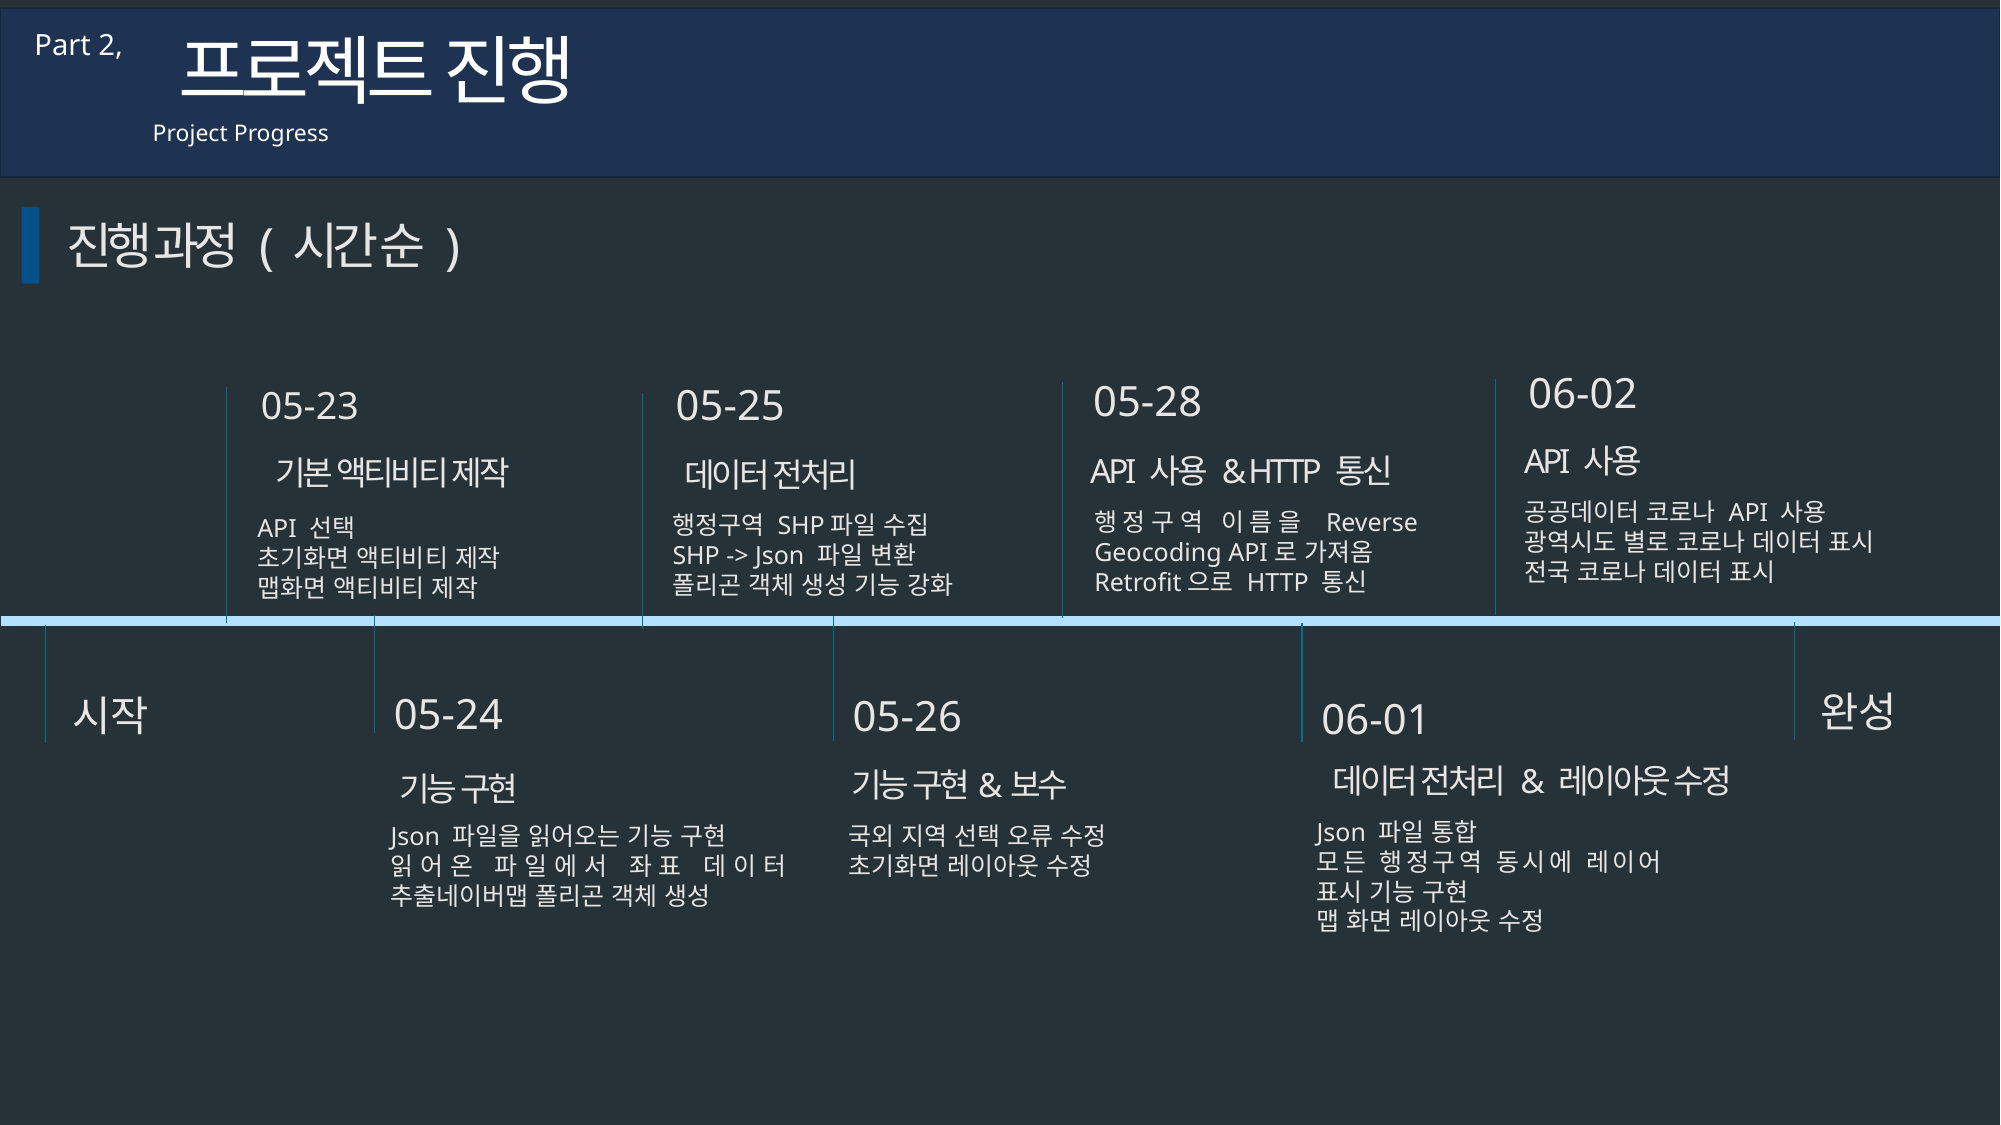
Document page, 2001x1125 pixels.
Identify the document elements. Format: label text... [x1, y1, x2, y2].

text_box [21, 206, 40, 285]
text_box 기본 액티비티 제작 [260, 445, 531, 500]
text_box 05-26 [837, 682, 978, 748]
text_box 국외 지역 선택 오류 수정 초기화면 레이아웃 수정 [833, 813, 1165, 888]
text_box 기능 구현 [384, 760, 534, 813]
text_box [0, 7, 2000, 178]
text_box 05-28 [1078, 367, 1218, 432]
text_box 시작 [57, 682, 165, 747]
text_box [0, 622, 2000, 1125]
text_box 05-23 [246, 374, 374, 434]
text_box 05-24 [379, 680, 519, 746]
text_box 데이터 전처리 [669, 446, 874, 502]
text_box 05-25 [660, 371, 801, 437]
text_box Project Progress [137, 110, 344, 154]
text_box Json 파일 통합 모든 행정구역 동시에 레이어 표시 기능 구현 맵 화면 레이아웃 수정 [1301, 808, 1677, 944]
text_box 진행 과정 ( 시간 순 ) [51, 207, 476, 283]
text_box Json 파일을 읽어오는 기능 구현 읽어온 파일에서 좌표 데이터 추출네이버맵 폴리곤 객체 생성 [375, 813, 802, 918]
text_box 행정구역 SHP파일 수집 SHP -> Json 파일 변환 폴리곤 객체 생성 기능 강화 [657, 502, 1011, 608]
text_box 프로젝트 진행 [163, 16, 591, 122]
text_box 06-01 [1306, 685, 1446, 751]
text_box [0, 0, 2000, 7]
text_box 기능 구현&보수 [836, 757, 1083, 812]
text_box 데이터 전처리 & 레이아웃 수정 [1318, 752, 1747, 808]
text_box Part 2, [19, 19, 146, 69]
text_box [0, 178, 2000, 616]
text_box 공공데이터 코로나 API 사용 광역시도 별로 코로나 데이터 표시 전국 코로나 데이터 표시 [1509, 489, 1942, 594]
text_box 06-02 [1513, 359, 1653, 425]
text_box API 선택 초기화면 액티비티 제작 맵화면 액티비티 제작 [242, 504, 563, 610]
text_box API 사용 [1509, 433, 1657, 488]
text_box API 사용 & HTTP 통신 [1075, 443, 1408, 498]
text_box 완성 [1805, 678, 1913, 744]
text_box 행정구역 이름을 Reverse Geocoding API로 가져옴 Retrofit으로 HTTP 통신 [1079, 499, 1433, 604]
